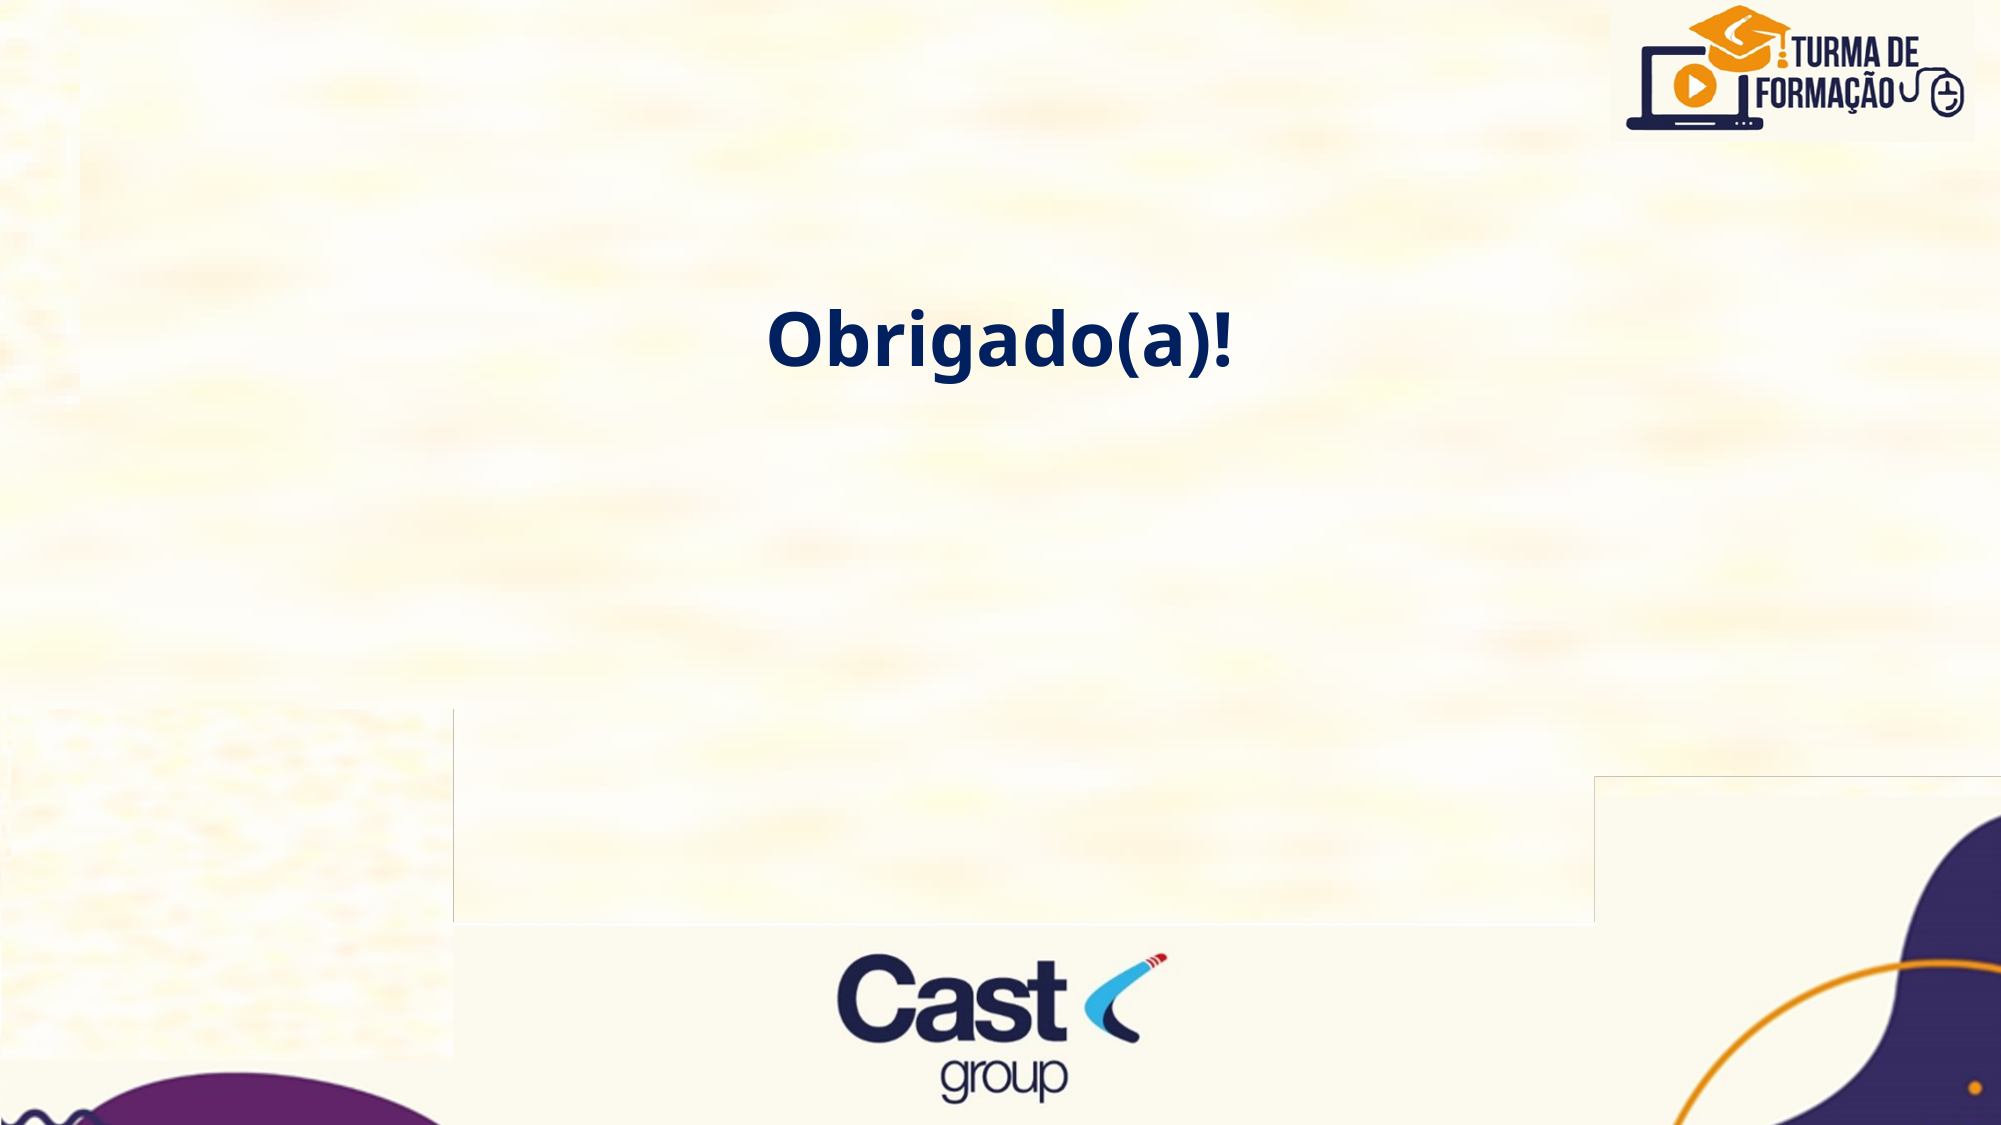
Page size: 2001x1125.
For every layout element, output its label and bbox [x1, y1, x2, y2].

text_box [1, 0, 2000, 1125]
